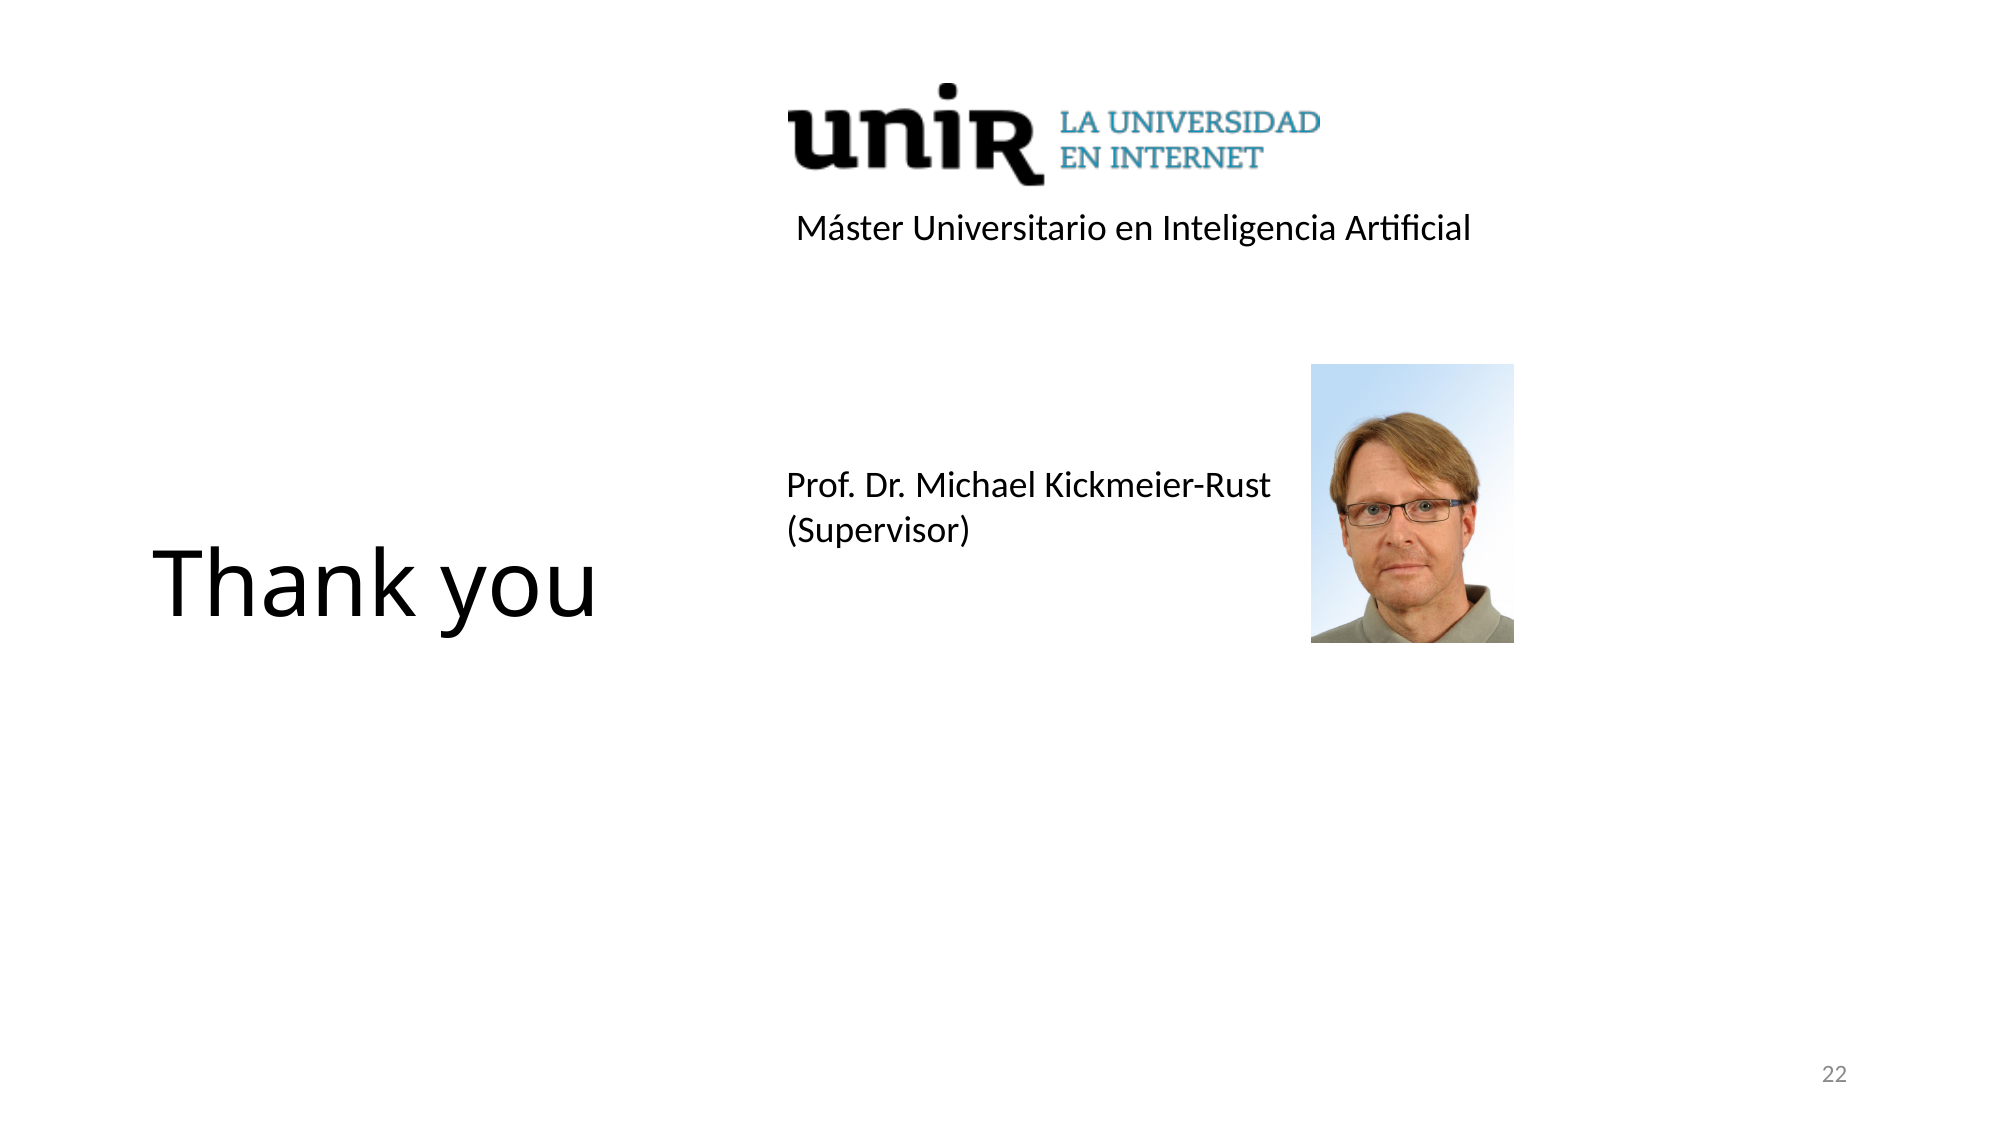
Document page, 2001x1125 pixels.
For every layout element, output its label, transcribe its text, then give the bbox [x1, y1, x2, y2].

text_box Máster Universitario en Inteligencia Artificial [781, 195, 1488, 301]
picture [1311, 364, 1514, 643]
text_box Thank you [137, 478, 1863, 696]
text_box Prof. Dr. Michael Kickmeier-Rust (Supervisor) [771, 453, 1287, 558]
slide_number 21 [1412, 1042, 1863, 1103]
picture [788, 83, 1320, 188]
